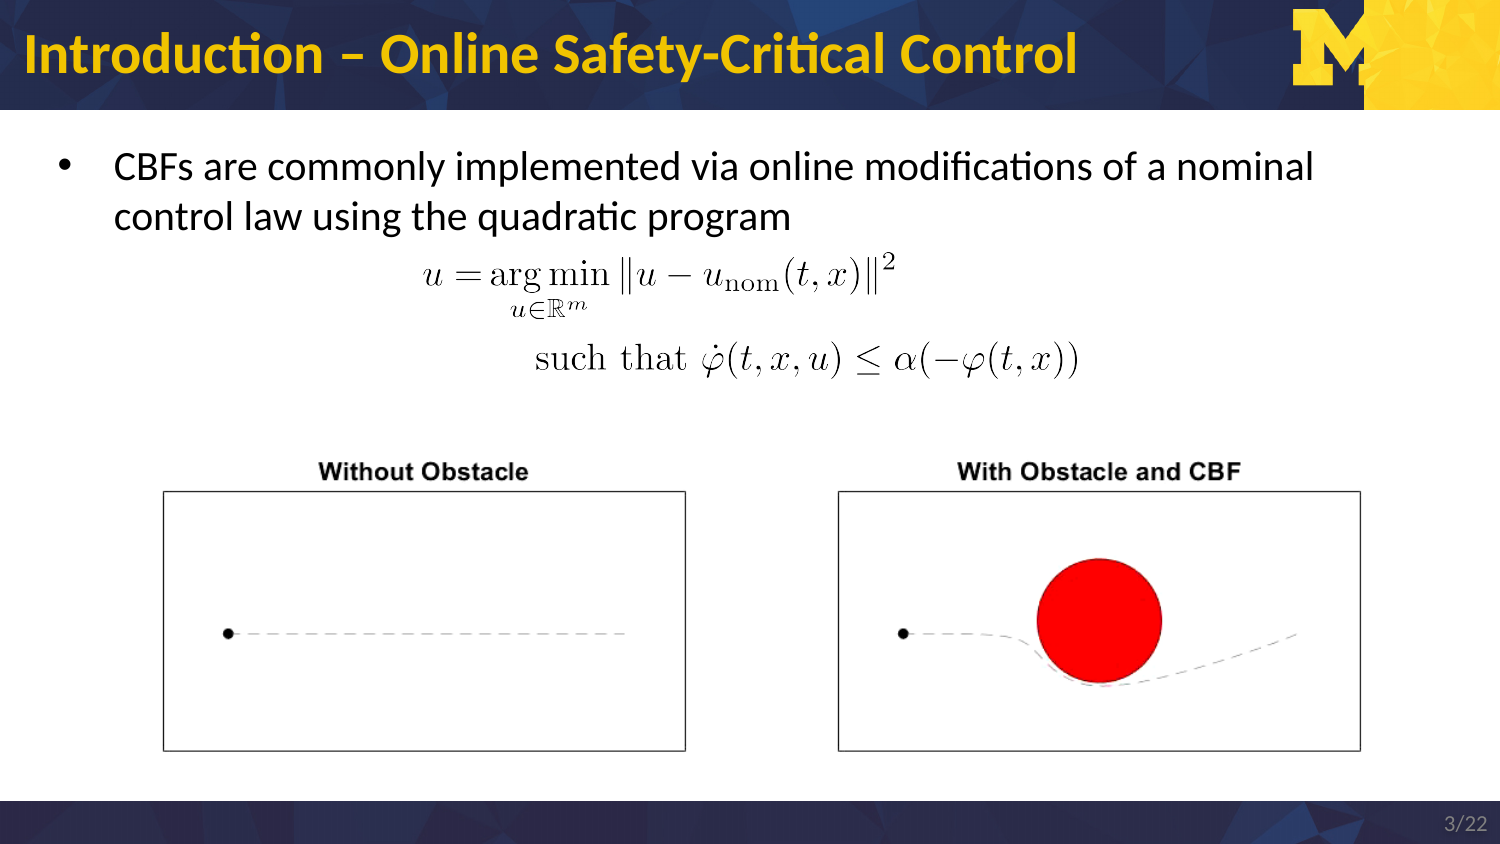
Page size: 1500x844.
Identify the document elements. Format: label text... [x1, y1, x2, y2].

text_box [74, 447, 1426, 766]
picture [423, 252, 1077, 379]
picture [0, 801, 1500, 844]
list CBFs are commonly implemented via online modifications of a nominal control law using the quadratic program [42, 131, 1458, 754]
picture [0, 0, 8, 110]
picture [1283, 0, 1500, 110]
title Introduction – Online Safety-Critical Control [8, 0, 1283, 110]
